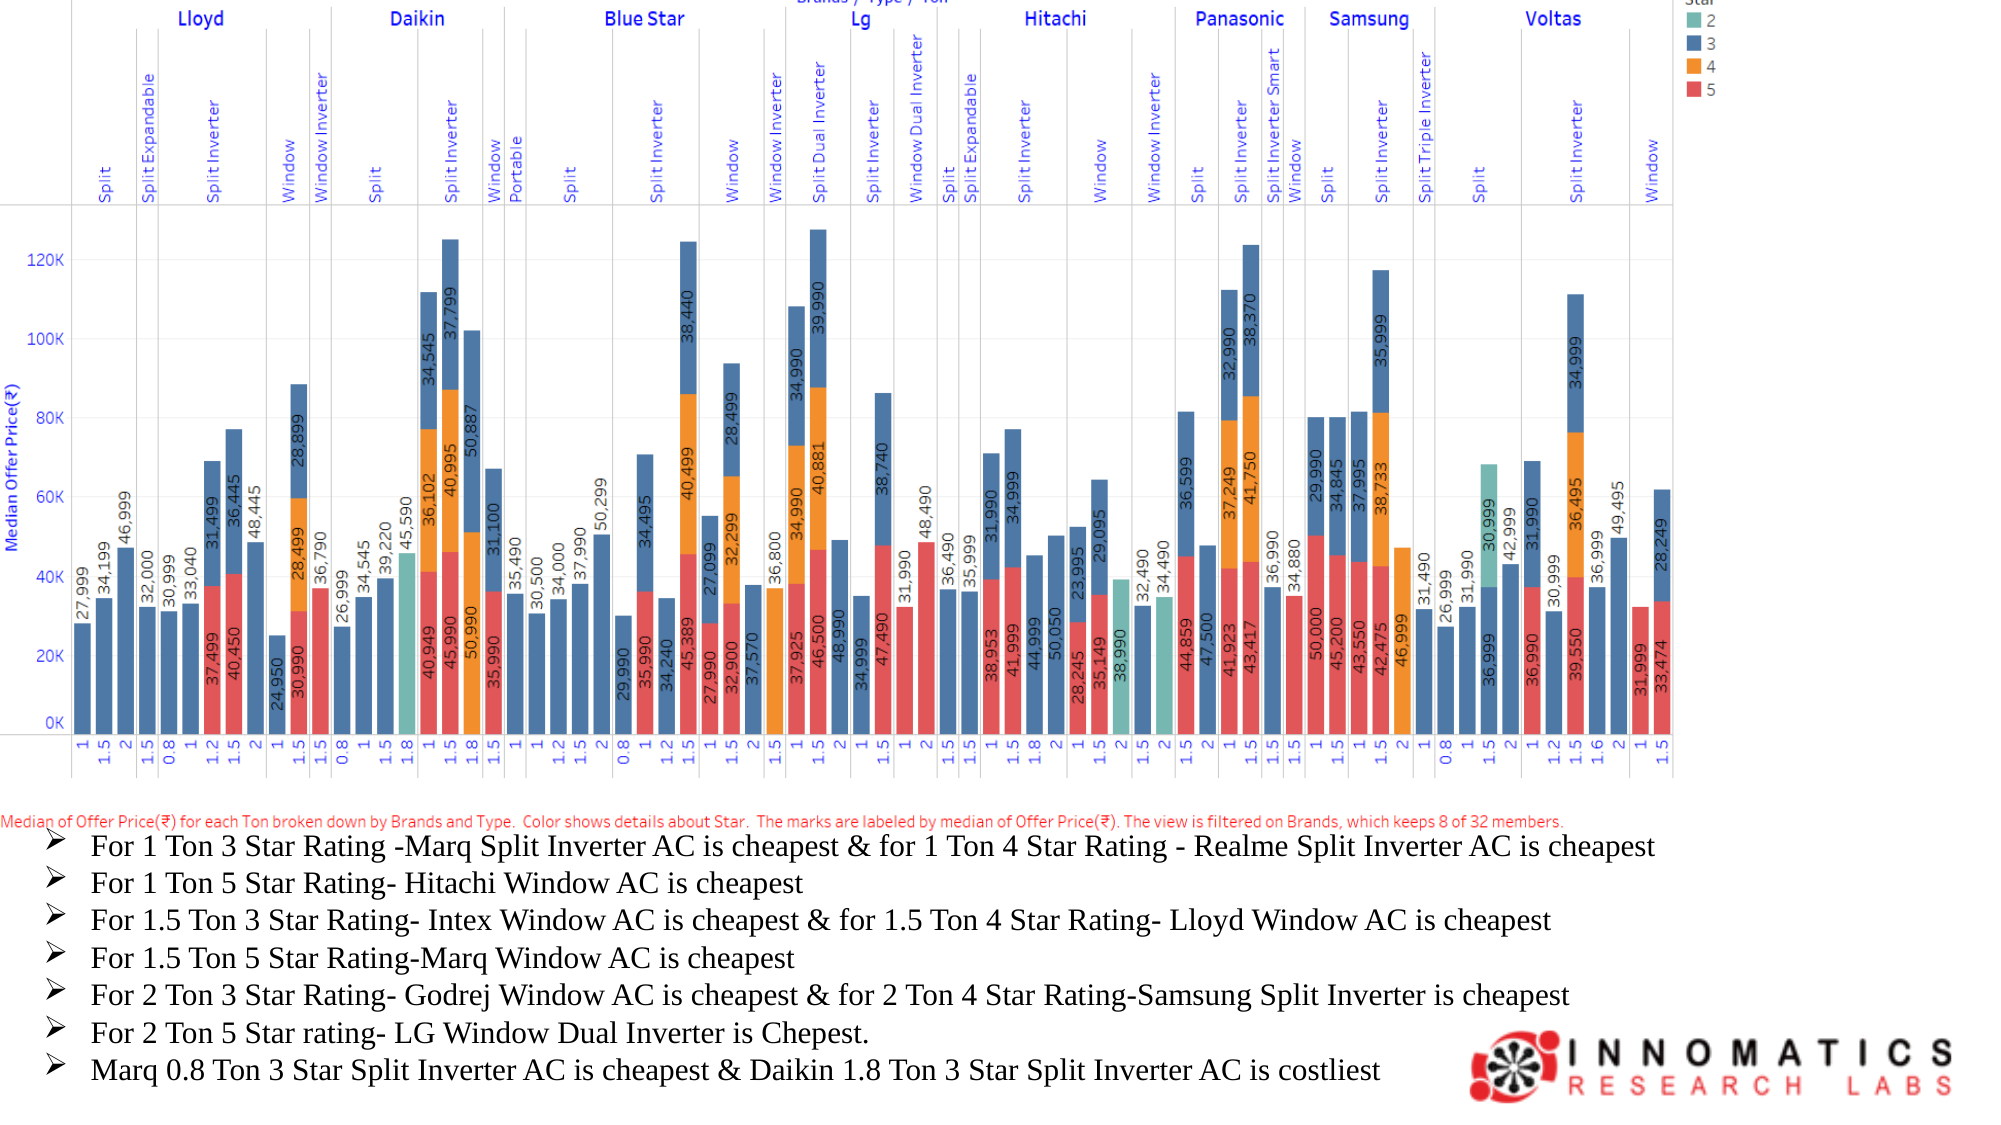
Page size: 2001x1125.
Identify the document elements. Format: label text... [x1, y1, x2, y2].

text_box For 1 Ton 3 Star Rating -Marq Split Inverter AC is cheapest & for 1 Ton 4 Star Rating - Realme Split Inverter AC is cheapest For 1 Ton 5 Star Rating- Hitachi Window AC is cheapest For 1.5 Ton 3 Star Rating- Intex Window AC is cheapest & for 1.5 Ton 4 Star Rating- Lloyd Window AC is cheapest For 1.5 Ton 5 Star Rating-Marq Window AC is cheapest For 2 Ton 3 Star Rating- Godrej Window AC is cheapest & for 2 Ton 4 Star Rating-Samsung Split Inverter is cheapest For 2 Ton 5 Star rating- LG Window Dual Inverter is Chepest. Marq 0.8 Ton 3 Star Split Inverter AC is cheapest & Daikin 1.8 Ton 3 Star Split Inverter AC is costliest [28, 817, 1857, 1125]
picture [1857, 1014, 1975, 1125]
picture [0, 0, 1828, 834]
